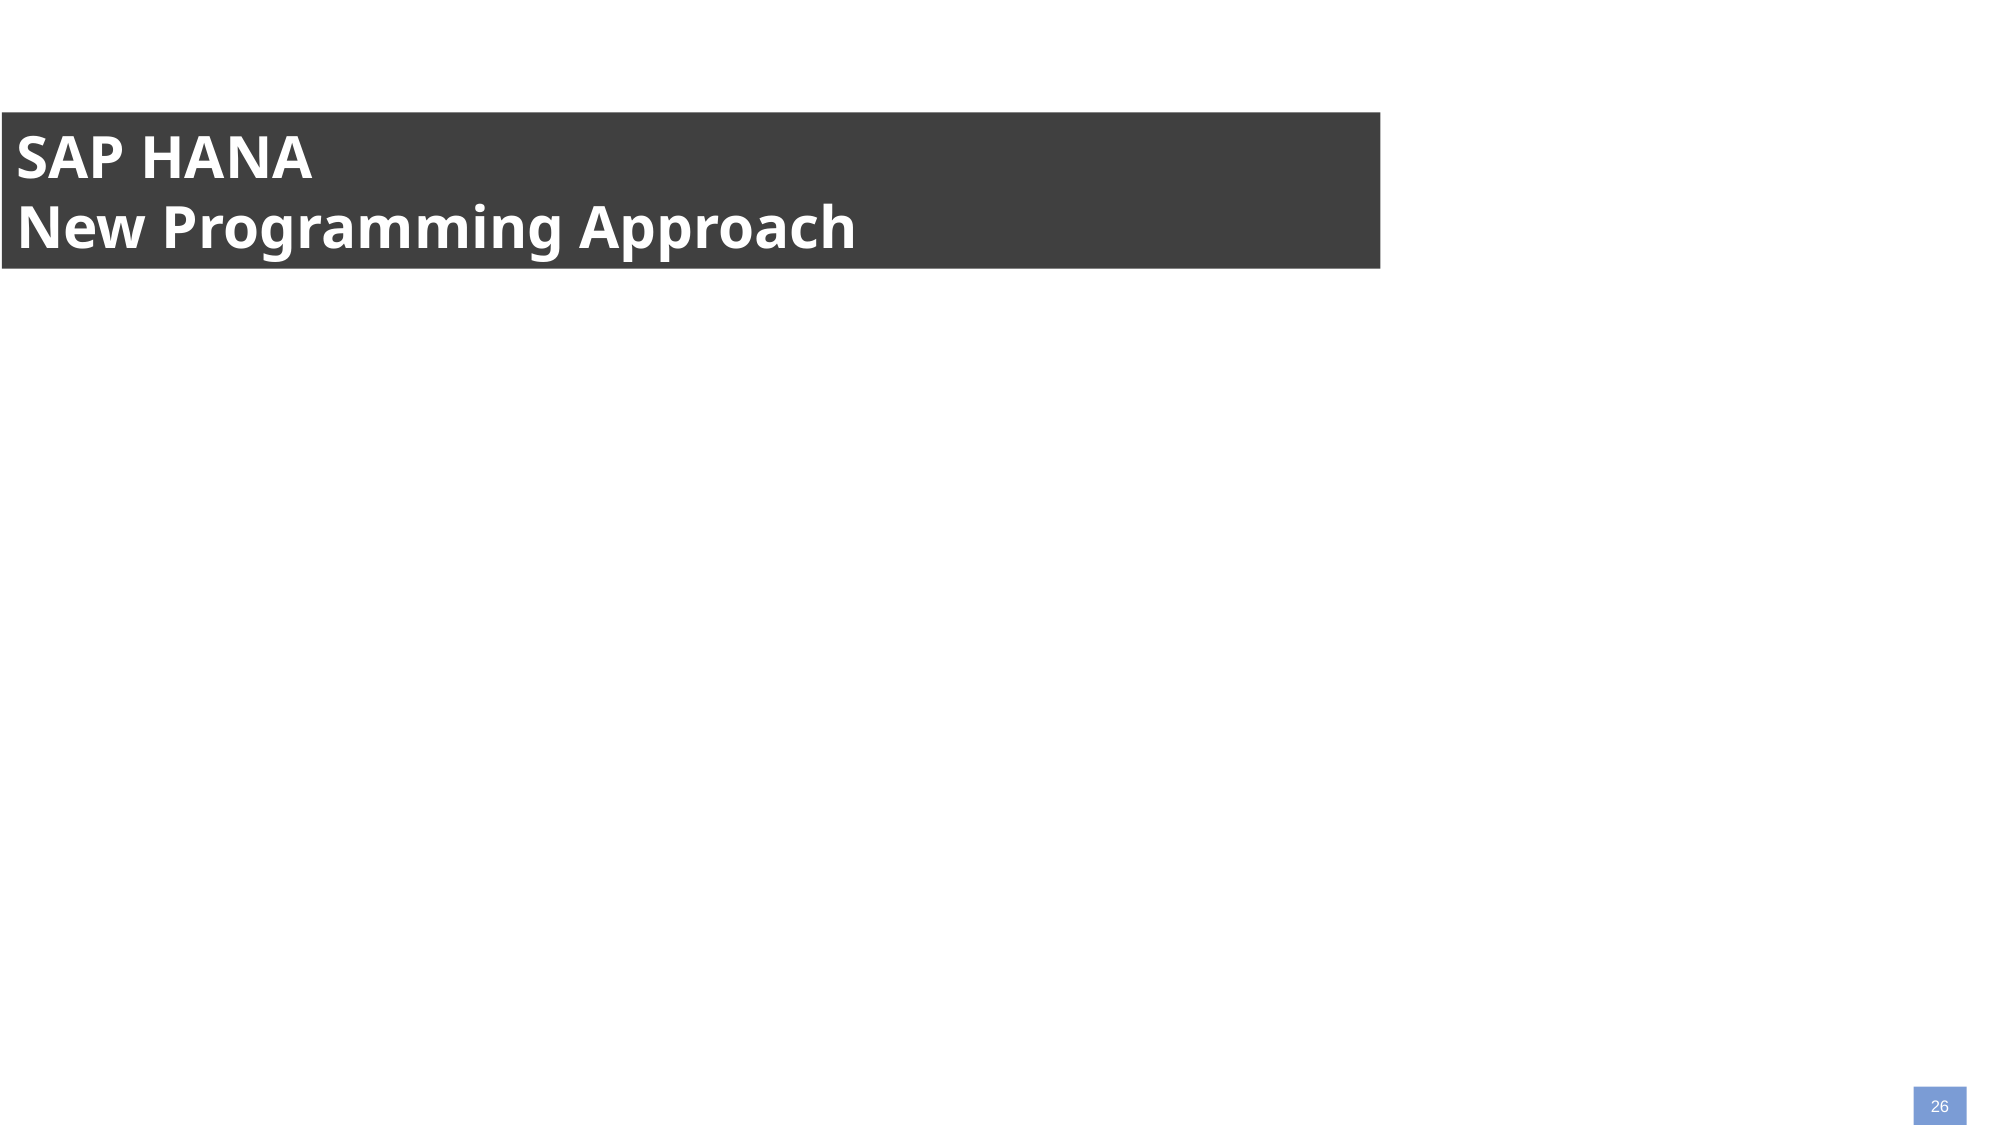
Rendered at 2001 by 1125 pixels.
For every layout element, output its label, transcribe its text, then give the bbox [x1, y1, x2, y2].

text_box SAP HANA New Programming Approach [0, 110, 1382, 271]
